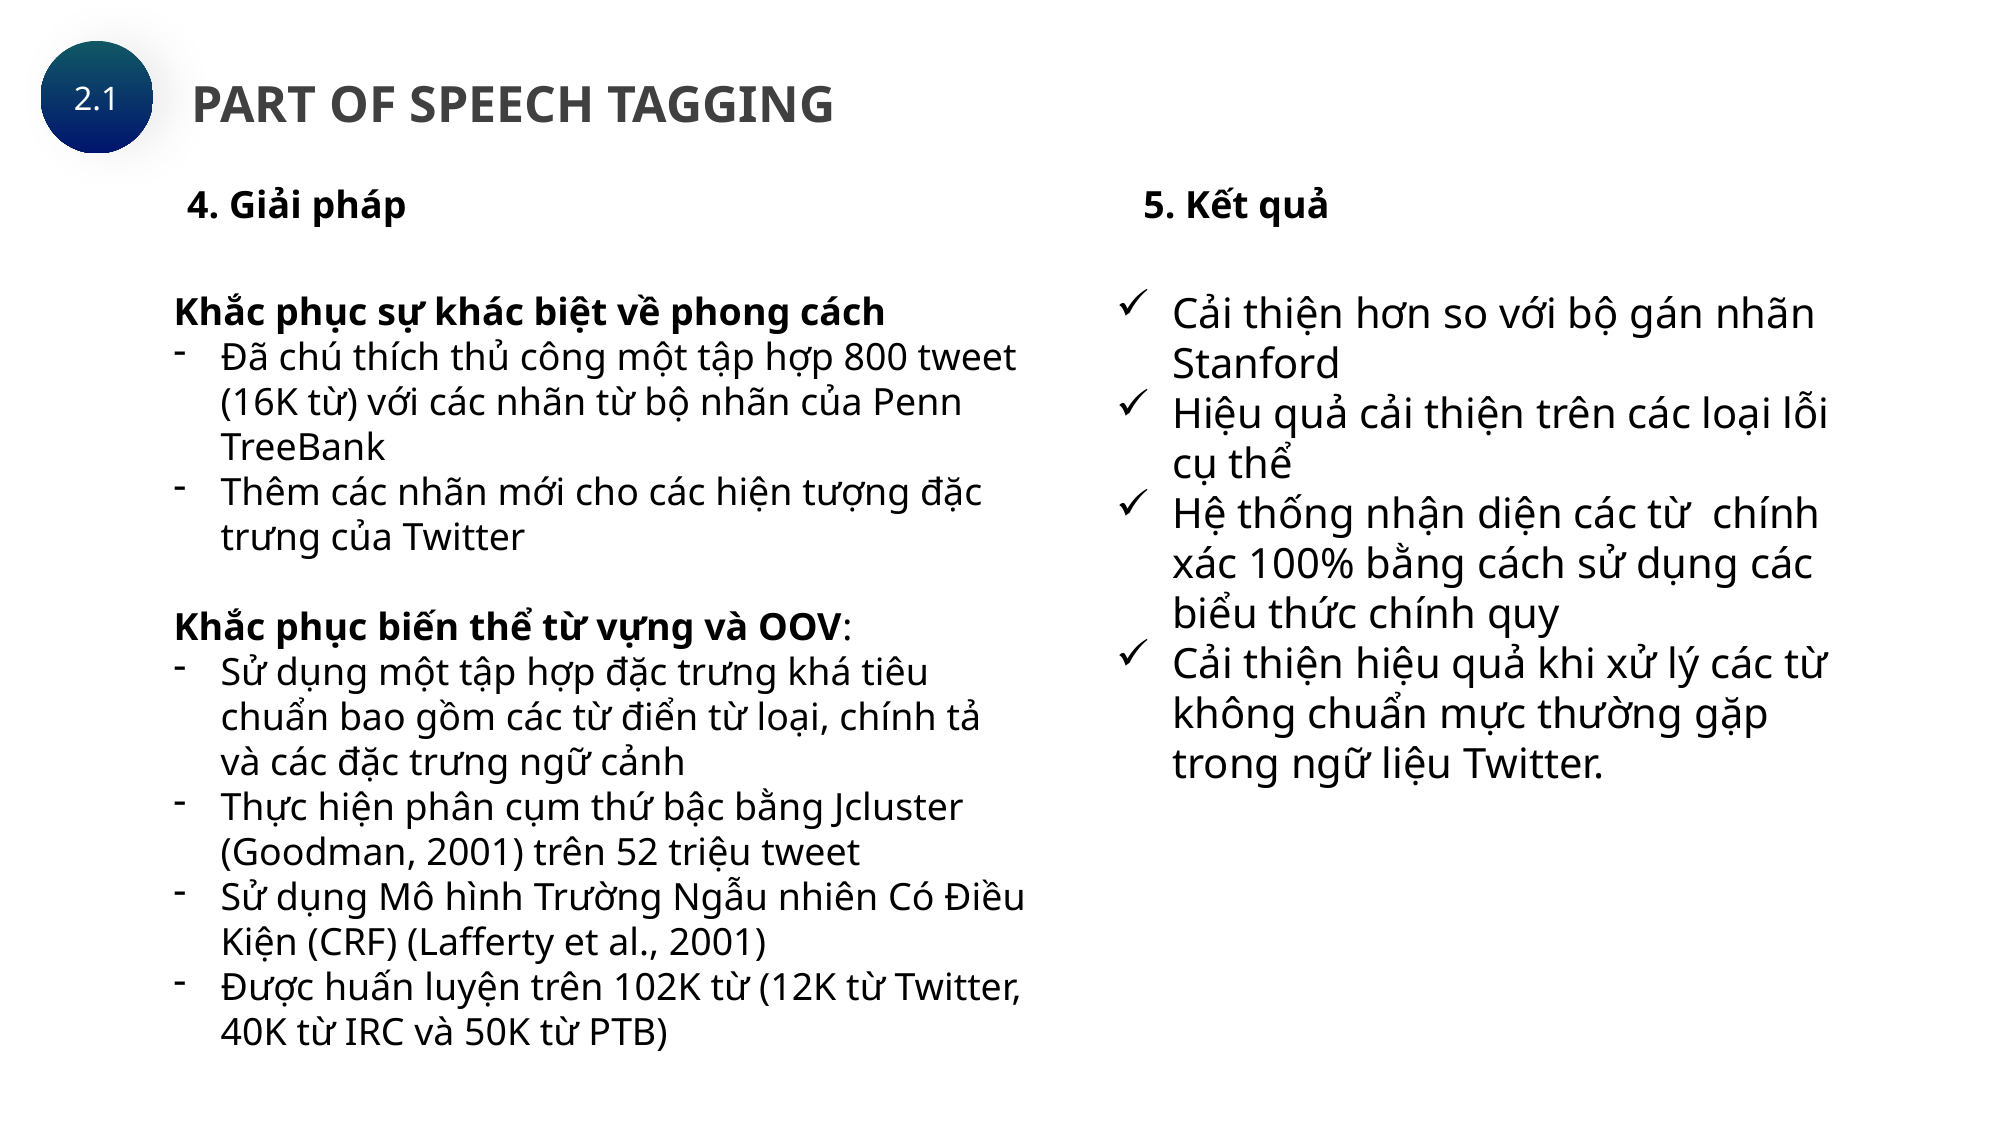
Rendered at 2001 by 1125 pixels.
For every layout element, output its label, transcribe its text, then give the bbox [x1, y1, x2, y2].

text_box Khắc phục sự khác biệt về phong cách Đã chú thích thủ công một tập hợp 800 tweet (16K từ) với các nhãn từ bộ nhãn của Penn TreeBank Thêm các nhãn mới cho các hiện tượng đặc trưng của Twitter Khắc phục biến thể từ vựng và OOV: Sử dụng một tập hợp đặc trưng khá tiêu chuẩn bao gồm các từ điển từ loại, chính tả và các đặc trưng ngữ cảnh Thực hiện phân cụm thứ bậc bằng Jcluster (Goodman, 2001) trên 52 triệu tweet Sử dụng Mô hình Trường Ngẫu nhiên Có Điều Kiện (CRF) (Lafferty et al., 2001) Được huấn luyện trên 102K từ (12K từ Twitter, 40K từ IRC và 50K từ PTB) [158, 280, 1045, 1061]
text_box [40, 40, 869, 154]
text_box 5. Kết quả [1128, 173, 1372, 234]
text_box Cải thiện hơn so với bộ gán nhãn Stanford Hiệu quả cải thiện trên các loại lỗi cụ thể Hệ thống nhận diện các từ chính xác 100% bằng cách sử dụng các biểu thức chính quy Cải thiện hiệu quả khi xử lý các từ không chuẩn mực thường gặp trong ngữ liệu Twitter. [1101, 234, 1877, 1020]
text_box 4. Giải pháp [172, 173, 750, 234]
